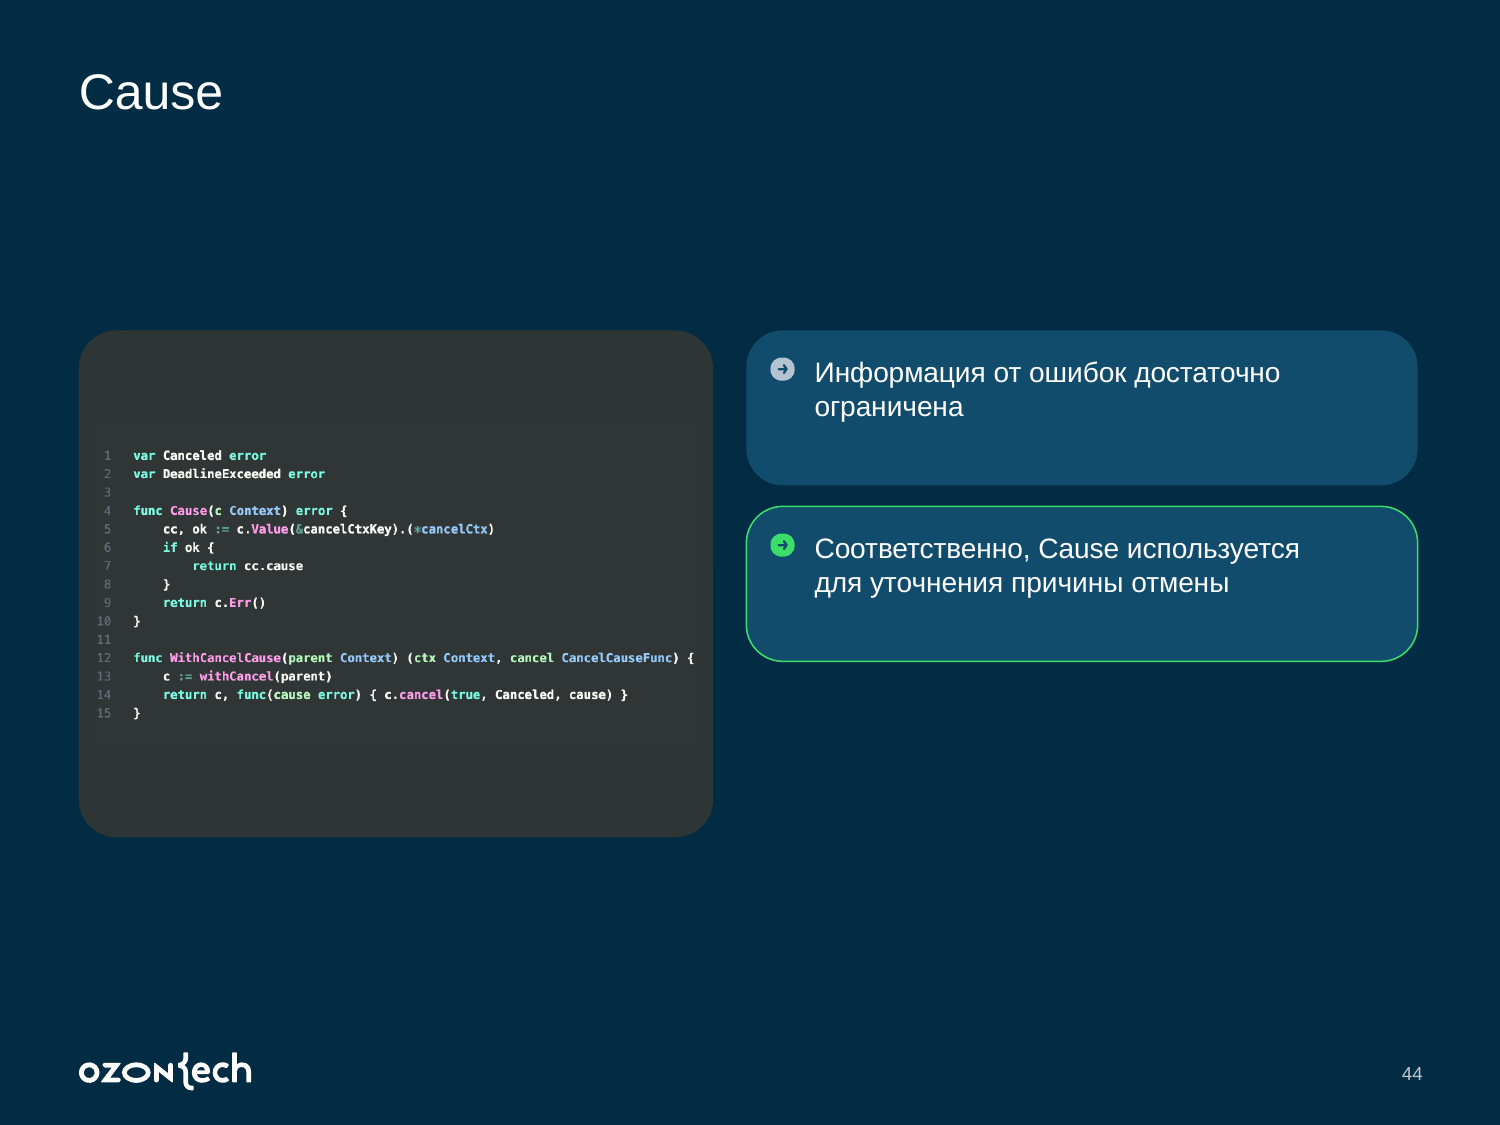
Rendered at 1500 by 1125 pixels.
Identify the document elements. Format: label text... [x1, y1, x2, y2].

text_box Соответственно, Cause используется для уточнения причины отмены [746, 506, 1418, 662]
text_box [770, 357, 795, 381]
text_box [78, 330, 714, 838]
slide_number ‹#› [1311, 1054, 1423, 1091]
text_box Информация от ошибок достаточно ограничена [746, 330, 1418, 486]
text_box [770, 533, 795, 557]
picture [92, 423, 700, 744]
title Cause [78, 67, 1422, 180]
